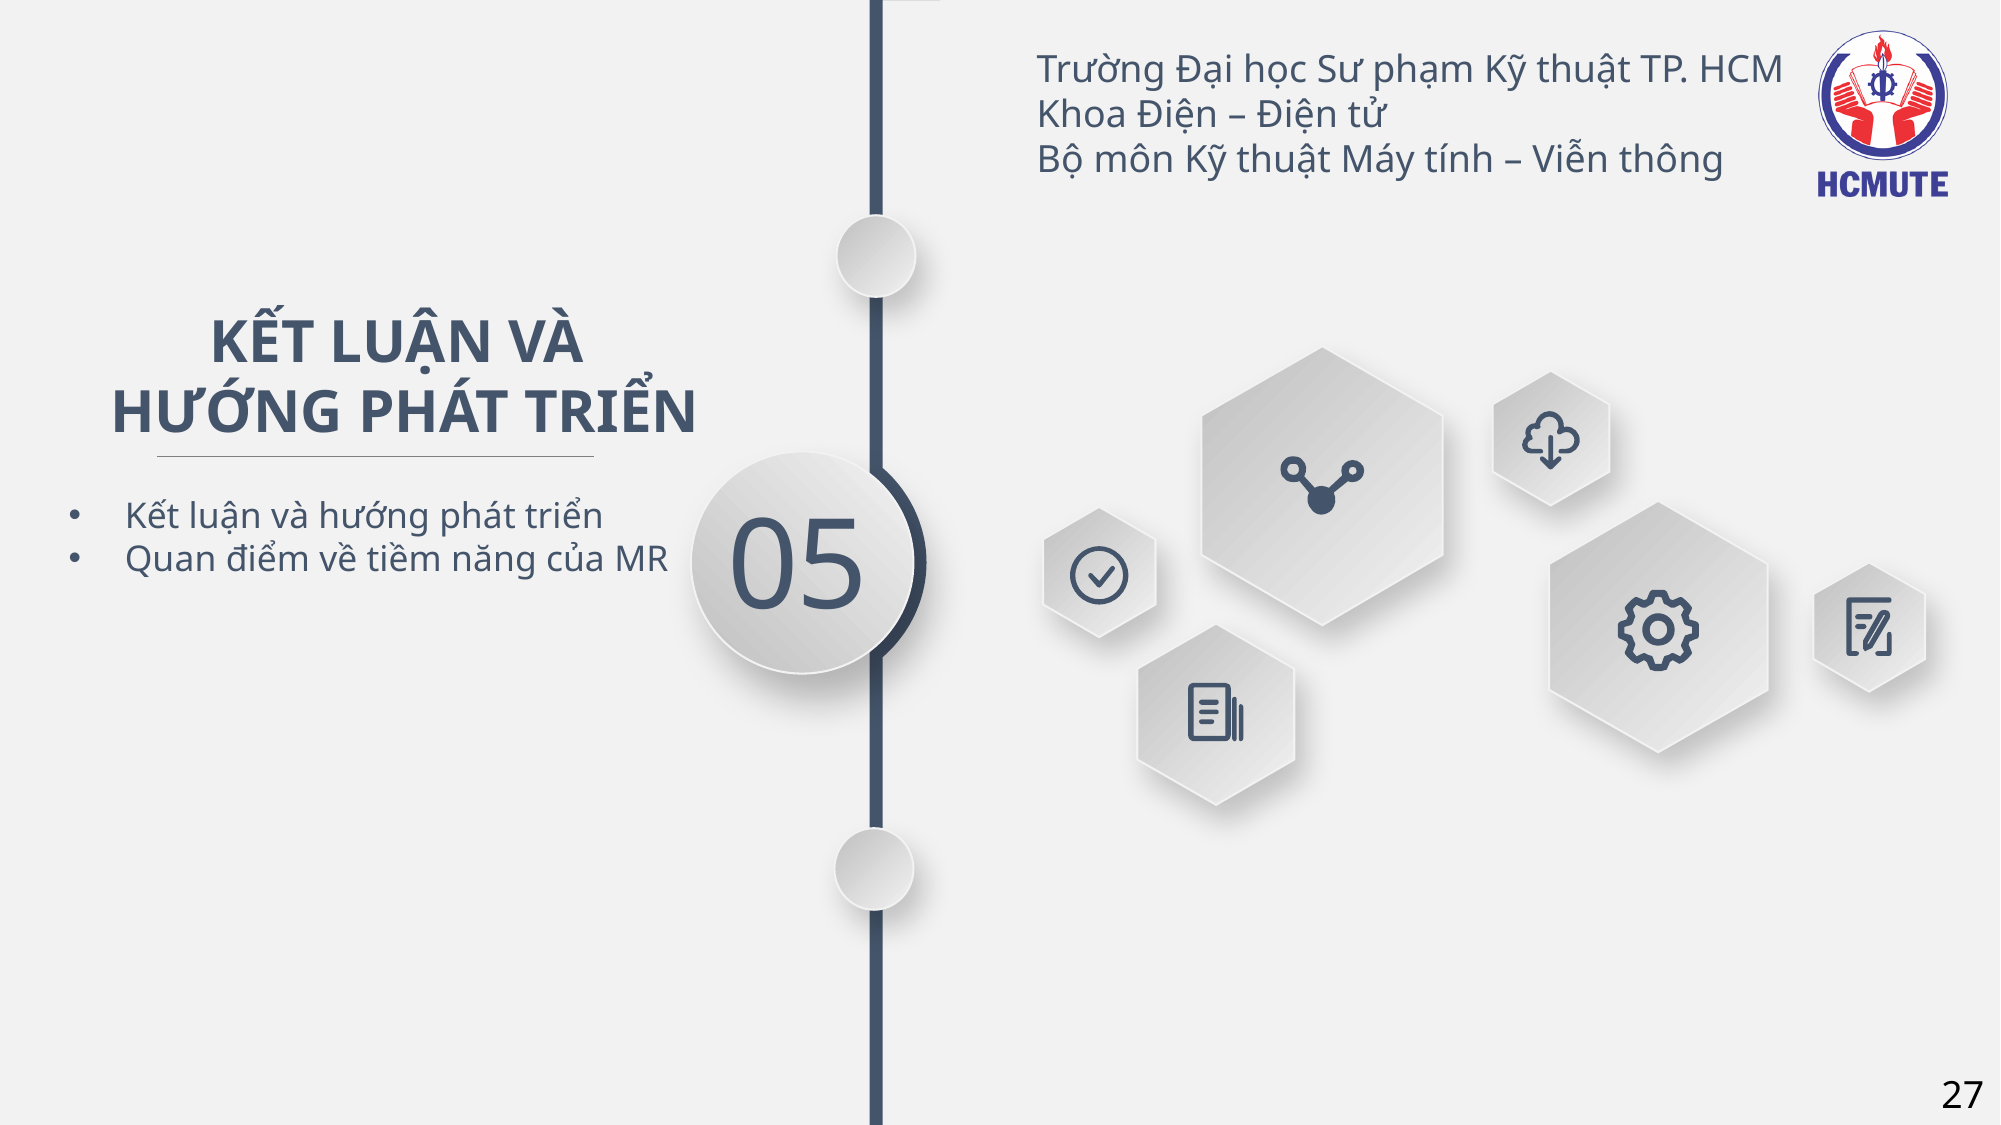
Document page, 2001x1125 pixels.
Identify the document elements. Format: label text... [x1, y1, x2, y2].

text_box [835, 214, 917, 298]
text_box [1548, 499, 1769, 754]
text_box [1522, 411, 1580, 470]
text_box [1812, 561, 1927, 693]
text_box [833, 827, 915, 911]
text_box [1041, 505, 1157, 639]
text_box [869, 940, 883, 1125]
text_box [869, 705, 883, 828]
text_box [1491, 369, 1611, 507]
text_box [1021, 30, 1948, 197]
text_box [869, 326, 883, 451]
text_box Kết luận và hướng phát triển Quan điểm về tiềm năng của MR [53, 485, 687, 598]
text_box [1069, 546, 1129, 605]
text_box [1200, 344, 1444, 627]
text_box 27 [1926, 1063, 2000, 1124]
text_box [1188, 682, 1244, 742]
text_box [869, 0, 941, 214]
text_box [690, 451, 914, 674]
text_box [1136, 622, 1296, 806]
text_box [1617, 589, 1699, 672]
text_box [1846, 597, 1892, 656]
text_box [1280, 456, 1365, 515]
text_box KẾT LUẬN VÀ HƯỚNG PHÁT TRIỂN [95, 296, 664, 457]
